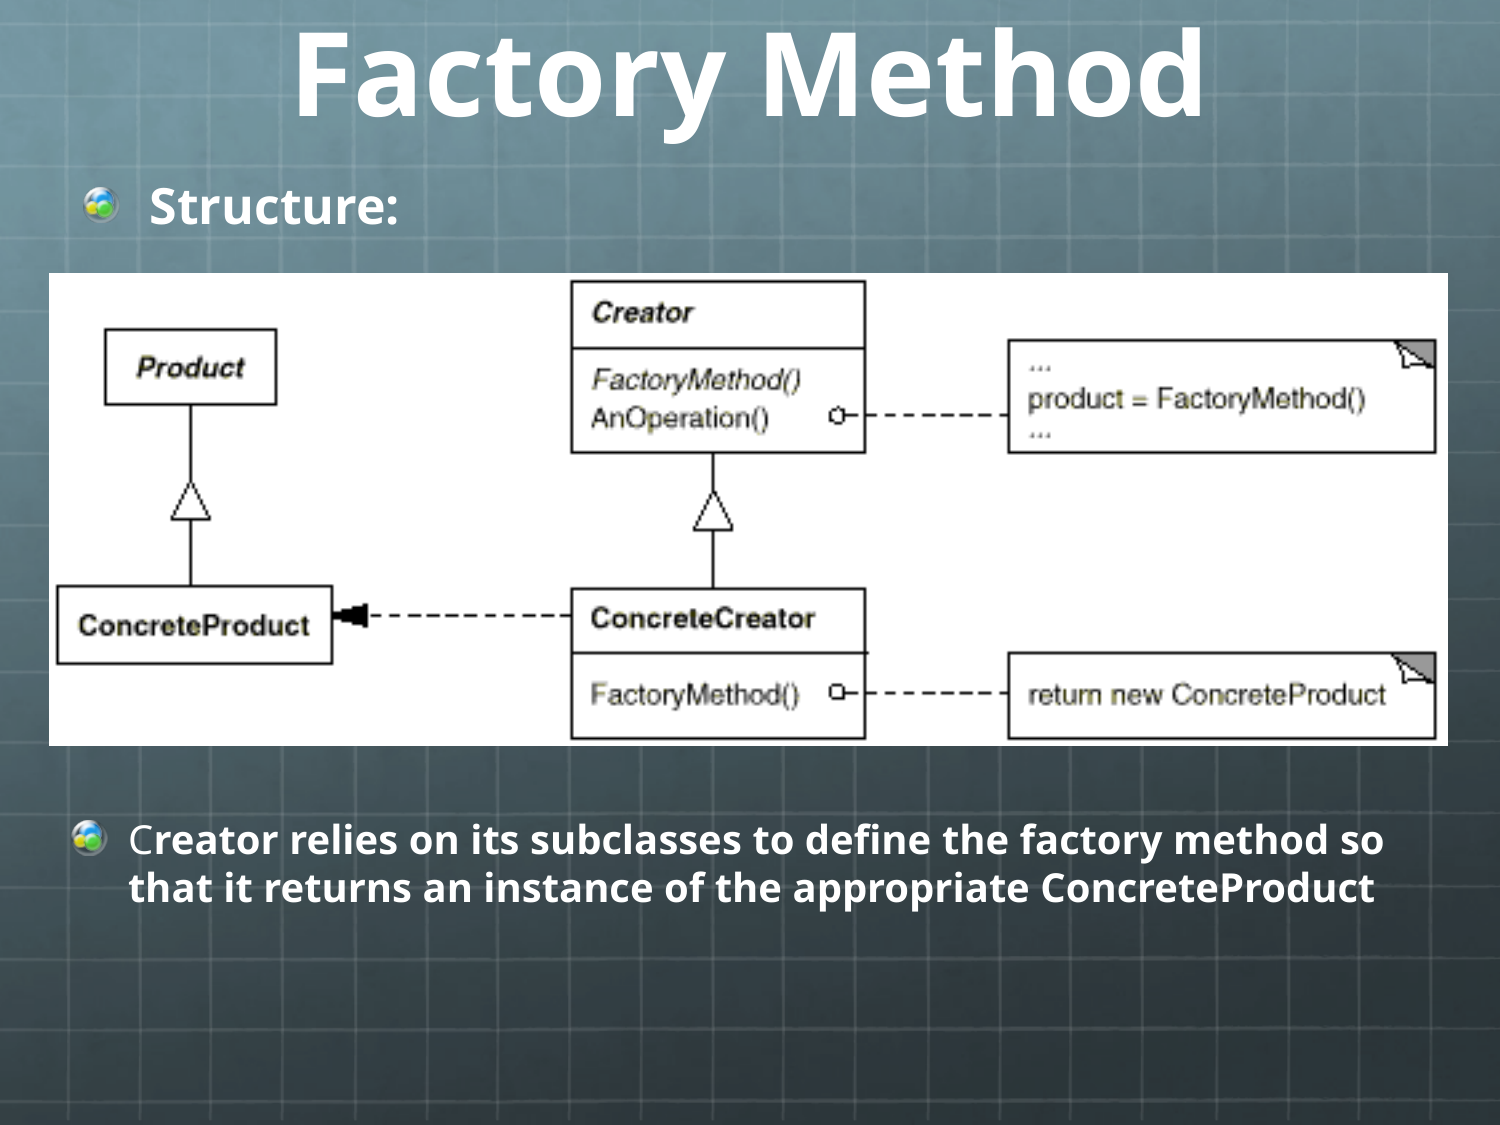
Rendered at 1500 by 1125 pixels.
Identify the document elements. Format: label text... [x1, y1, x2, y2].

title Factory Method [127, 17, 1372, 123]
list Structure: [68, 167, 1435, 251]
picture [0, 0, 1500, 1125]
text_box Creator relies on its subclasses to define the factory method so that it returns an instance of the appropriate ConcreteProduct [56, 806, 1422, 958]
